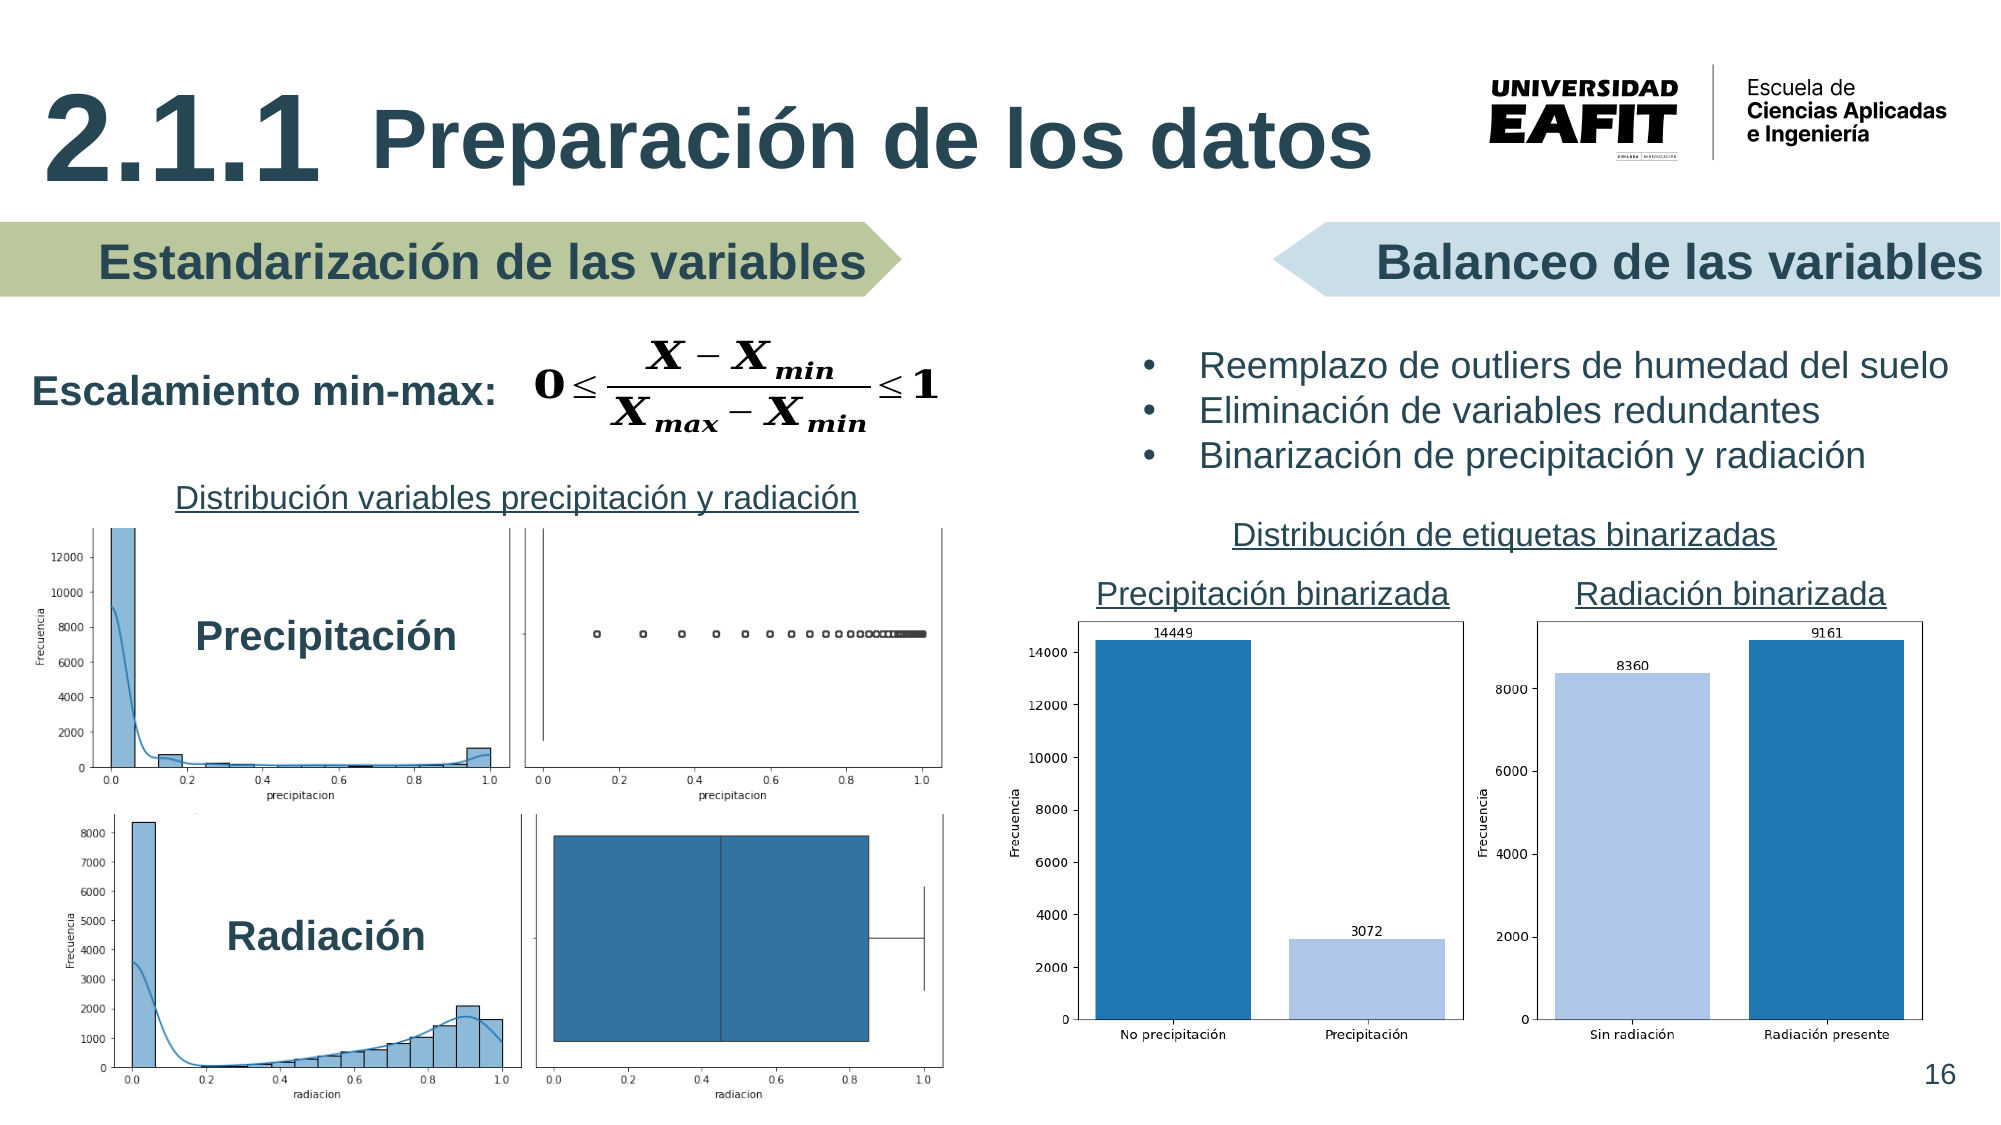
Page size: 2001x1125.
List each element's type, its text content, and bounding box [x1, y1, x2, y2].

list 2.1.1 [28, 42, 357, 221]
text_box Balanceo de las variables [1272, 221, 2000, 297]
text_box Precipitación binarizada [1073, 564, 1473, 590]
text_box Radiación binarizada [1531, 564, 1931, 590]
picture [28, 528, 970, 1109]
text_box Distribución de etiquetas binarizadas [1110, 505, 1870, 560]
slide_number 16 [1521, 1042, 1972, 1103]
text_box Estandarización de las variables [0, 221, 902, 297]
picture [1430, 33, 2000, 192]
text_box Reemplazo de outliers de humedad del suelo Eliminación de variables redundantes Binarización de precipitación y radiación [1128, 334, 1978, 484]
title Preparación de los datos [357, 83, 1423, 199]
text_box Distribución variables precipitación y radiación [130, 468, 890, 524]
text_box Escalamiento min-max: [8, 356, 521, 422]
picture [999, 590, 1931, 1051]
